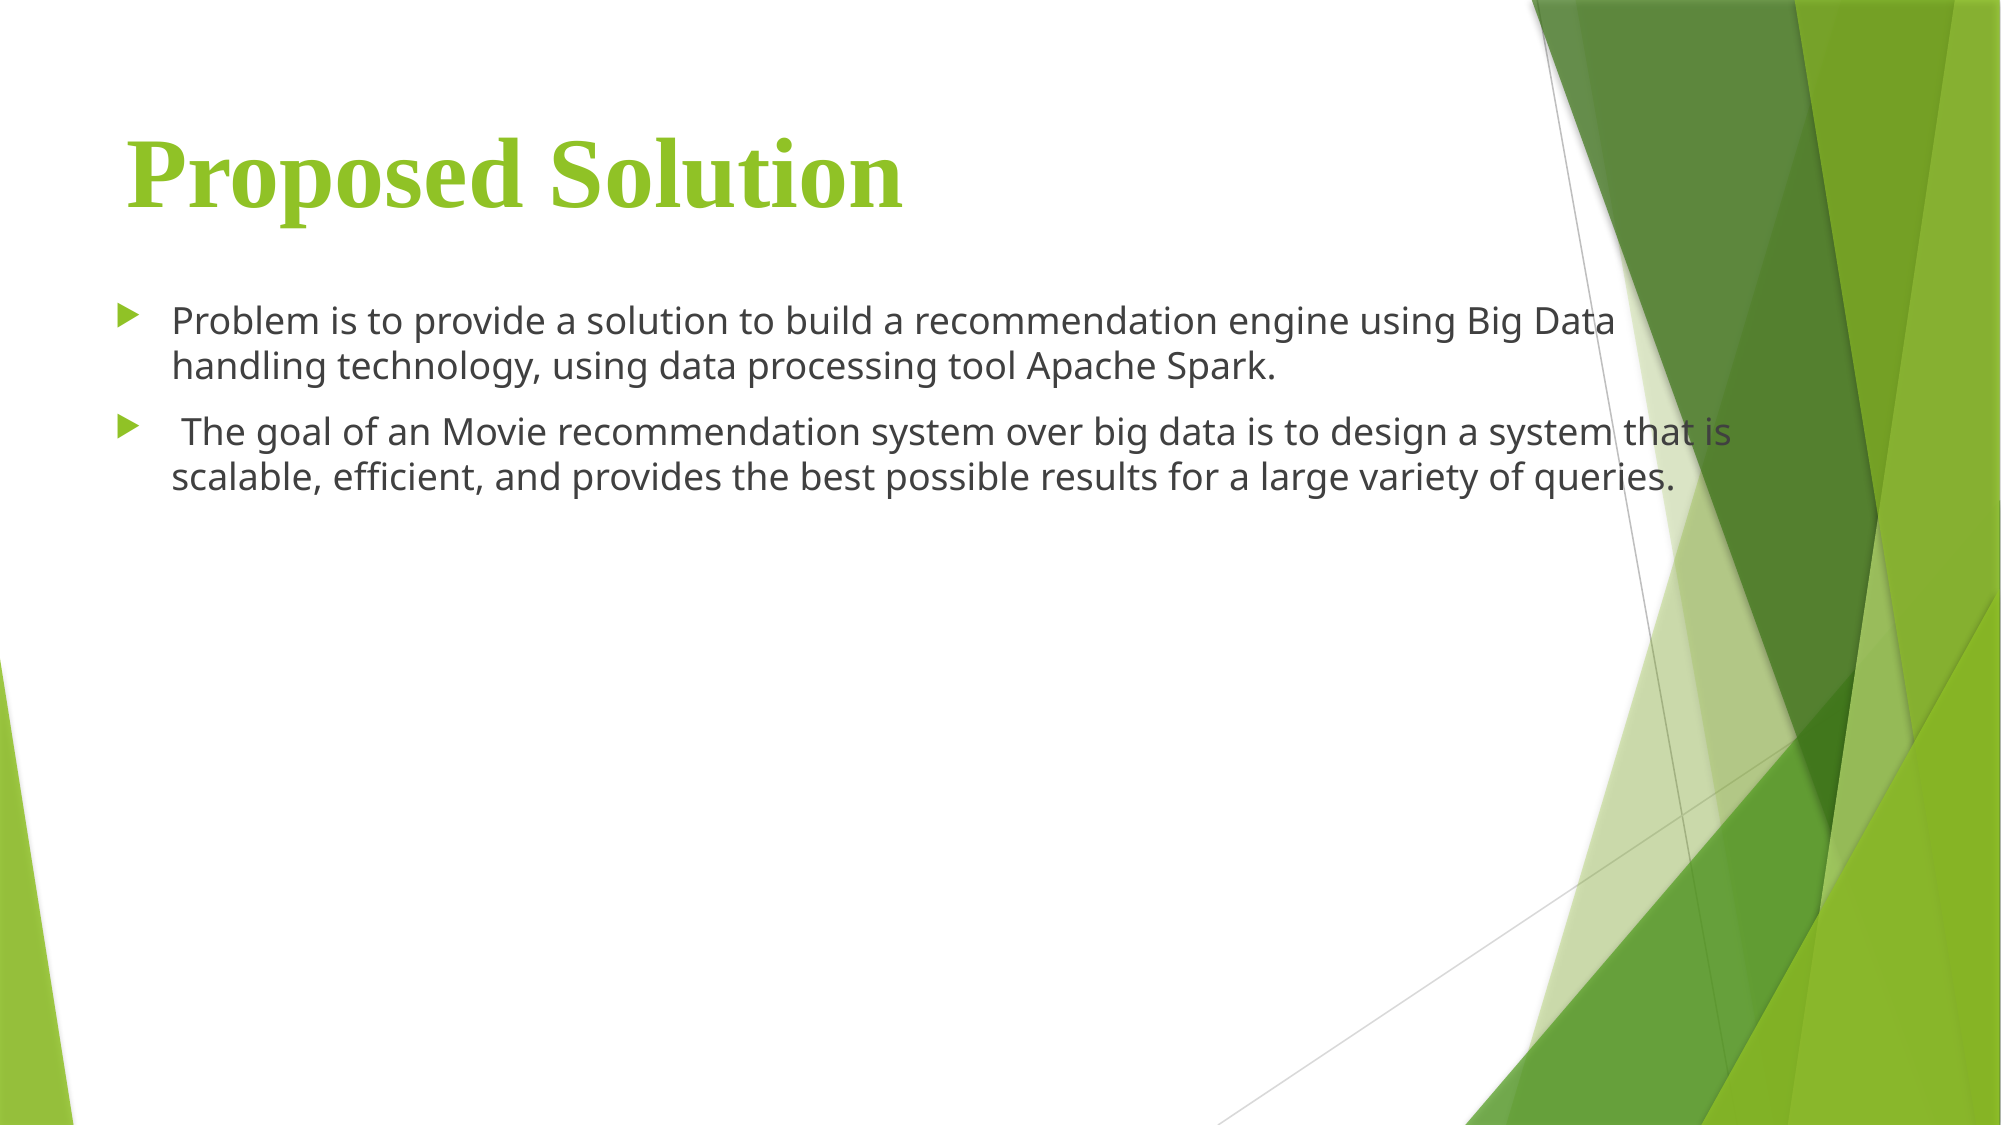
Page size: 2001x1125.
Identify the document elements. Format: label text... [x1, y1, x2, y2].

title Proposed Solution [111, 99, 1522, 289]
list Problem is to provide a solution to build a recommendation engine using Big Data handling technology, using data processing tool Apache Spark. The goal of an Movie recommendation system over big data is to design a system that is scalable, efficient, and provides the best possible results for a large variety of queries. [99, 289, 1767, 1077]
